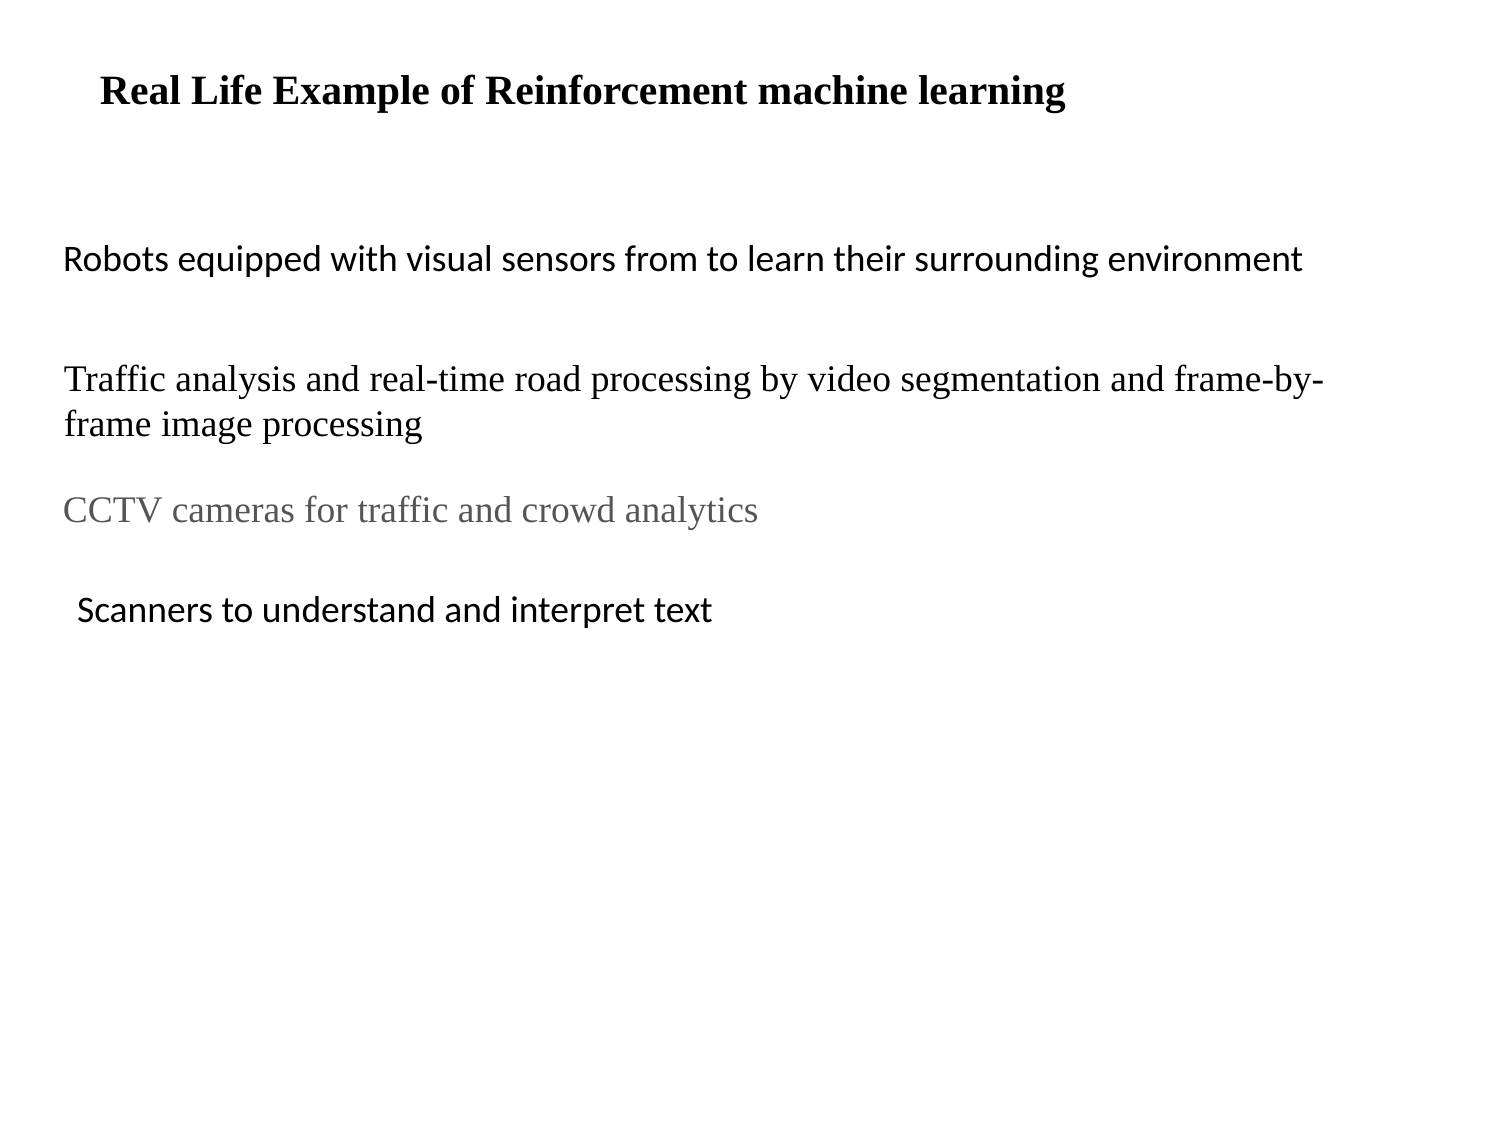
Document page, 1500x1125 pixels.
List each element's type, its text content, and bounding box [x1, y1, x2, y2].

text_box Traffic analysis and real-time road processing by video segmentation and frame-by-frame image processing [49, 346, 1392, 452]
text_box CCTV cameras for traffic and crowd analytics [48, 477, 799, 538]
text_box Robots equipped with visual sensors from to learn their surrounding environment [48, 226, 1363, 286]
title Real Life Example of Reinforcement machine learning [99, 62, 1443, 113]
text_box Scanners to understand and interpret text [62, 577, 813, 638]
